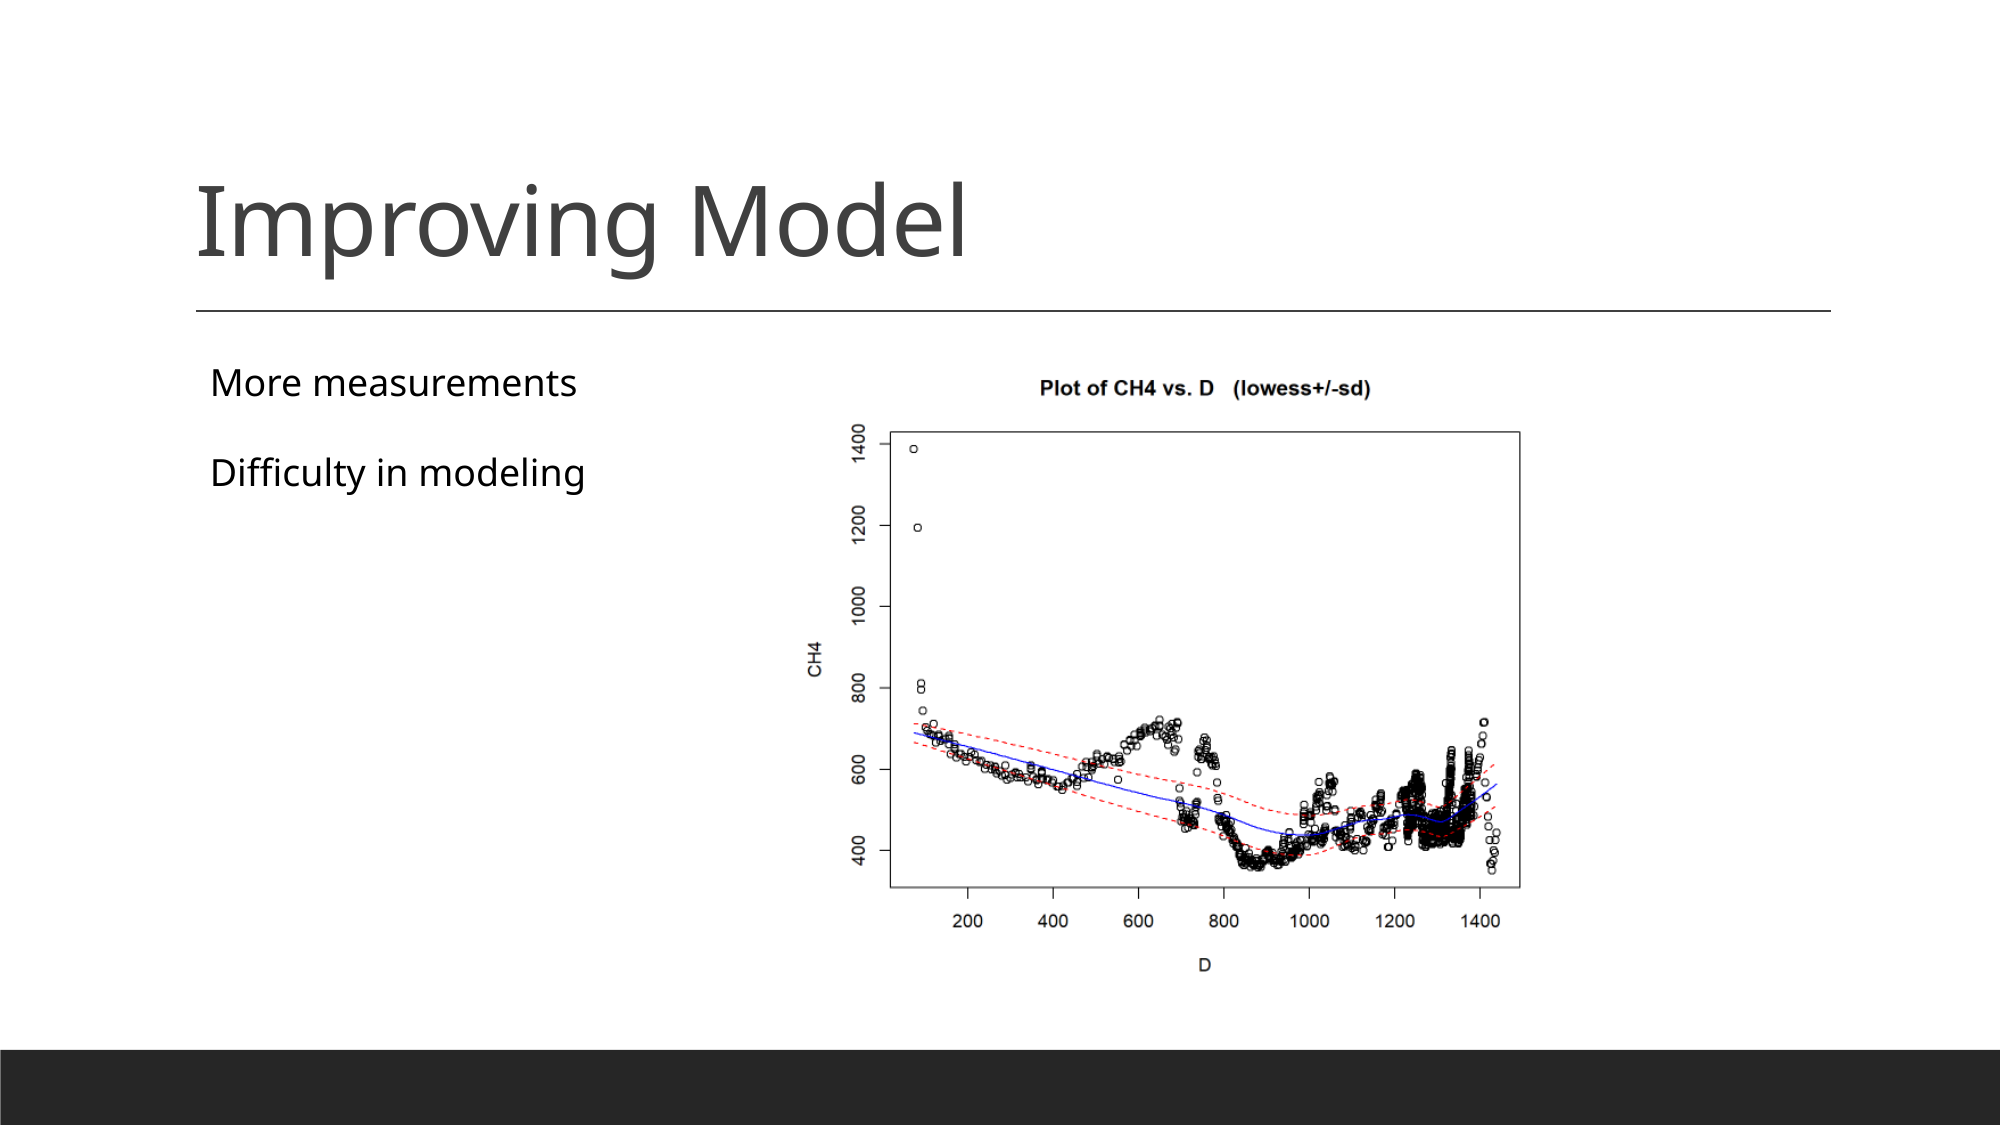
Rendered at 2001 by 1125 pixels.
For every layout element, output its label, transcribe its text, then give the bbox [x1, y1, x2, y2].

text_box More measurements Difficulty in modeling [195, 351, 1000, 547]
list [791, 362, 1542, 981]
title Improving Model [180, 47, 1830, 285]
